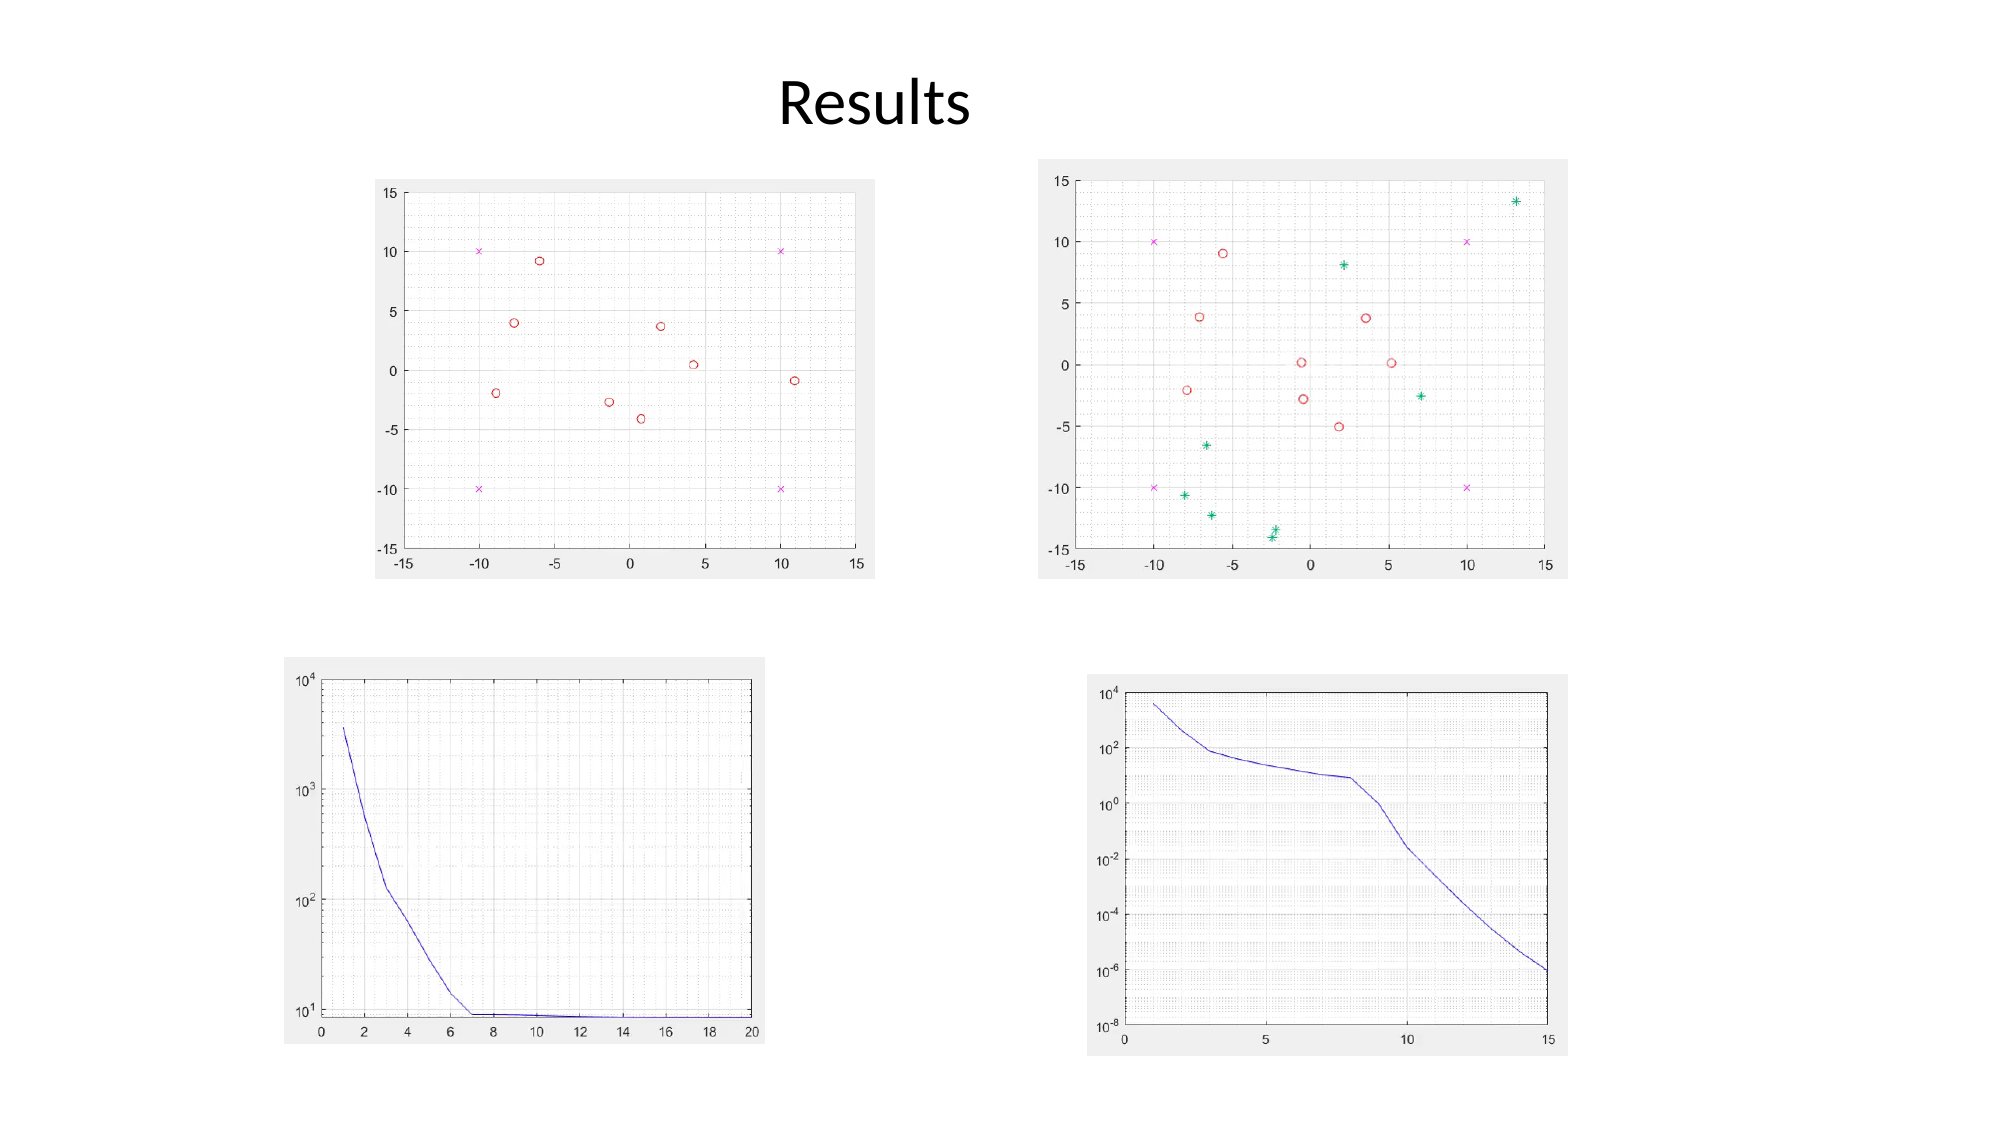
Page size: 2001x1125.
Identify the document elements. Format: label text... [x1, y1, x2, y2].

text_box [284, 656, 765, 1045]
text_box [1037, 158, 1568, 580]
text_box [1086, 673, 1568, 1057]
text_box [374, 179, 876, 580]
text_box Results [483, 50, 1267, 146]
